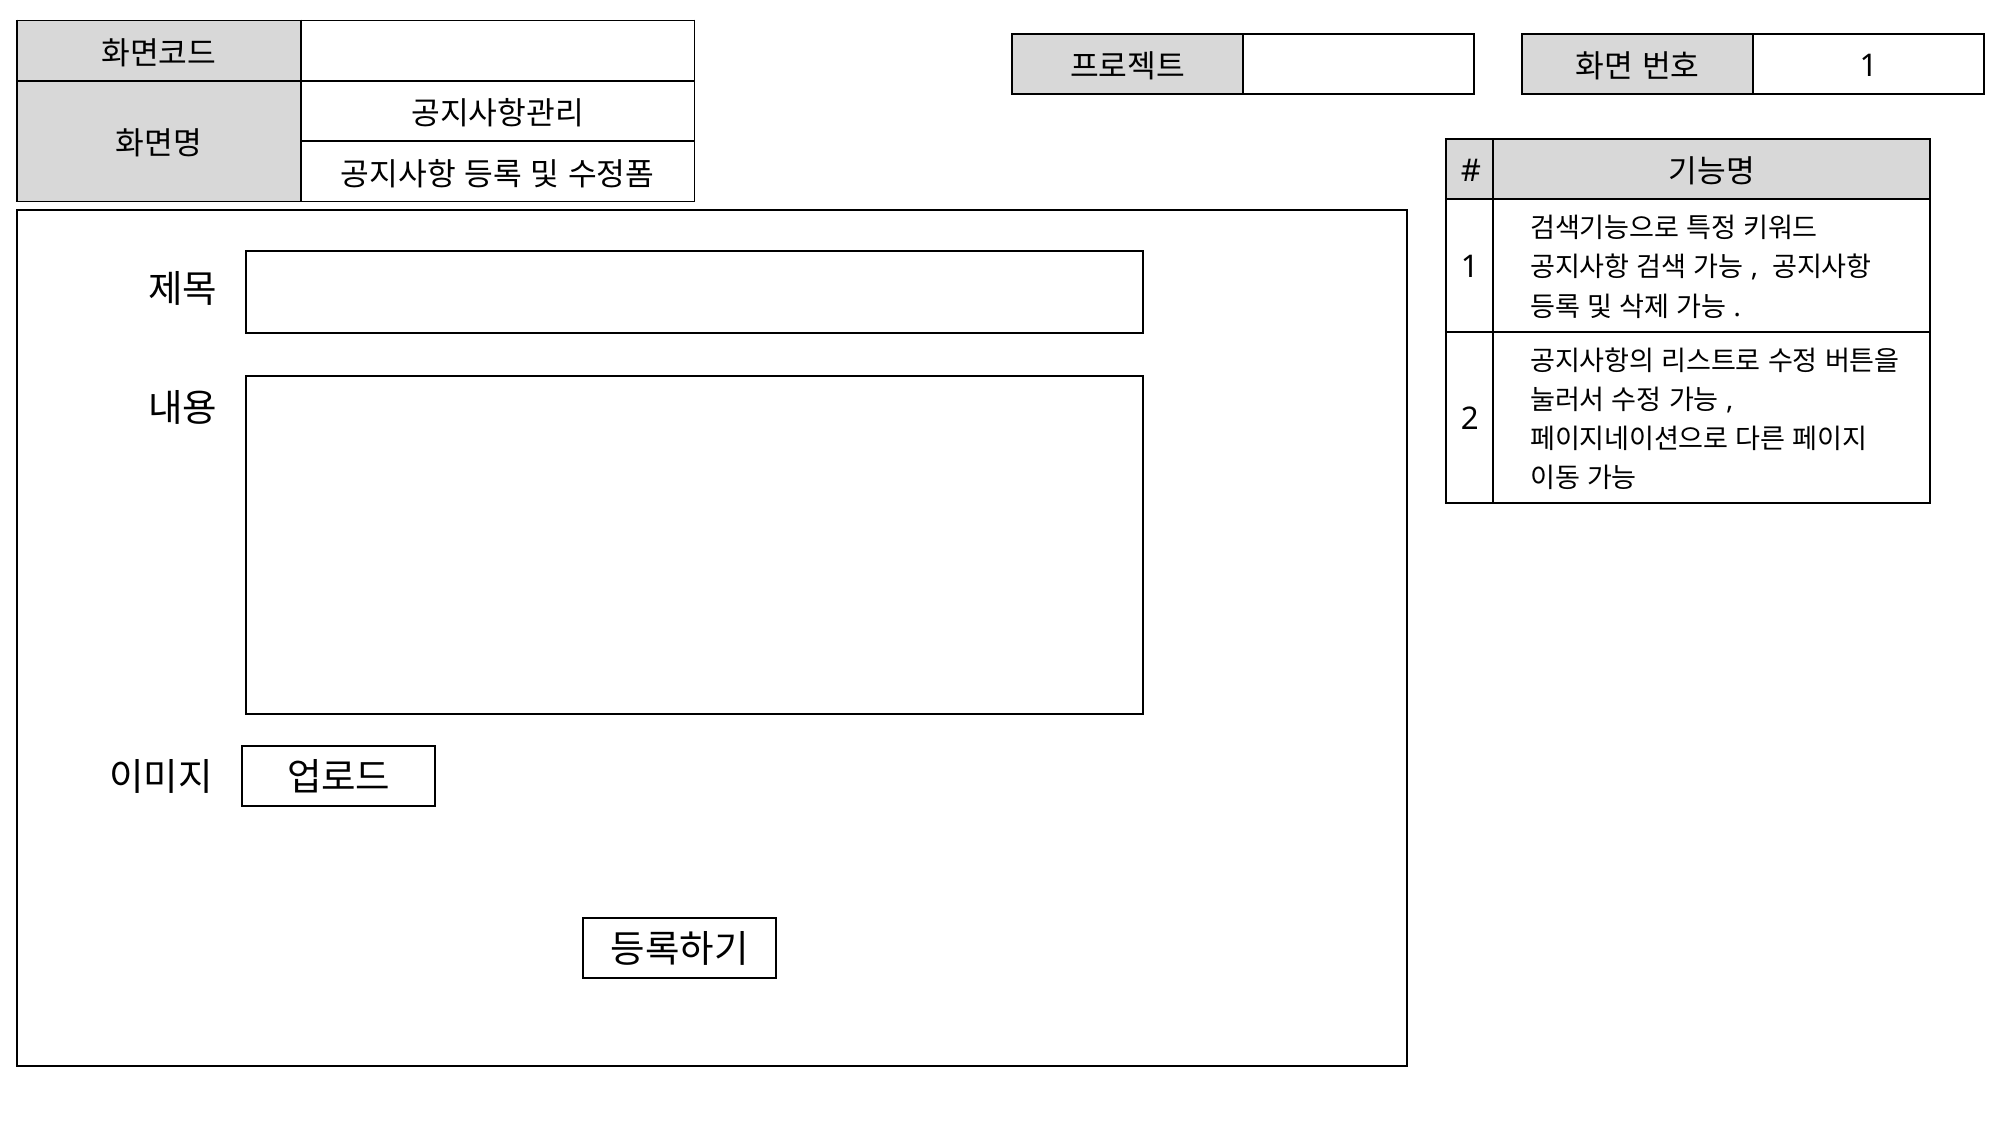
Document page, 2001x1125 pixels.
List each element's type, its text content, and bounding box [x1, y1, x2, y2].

table_header 프로젝트 [1013, 35, 1242, 93]
table_cell 1 [1447, 200, 1492, 331]
table_header 기능명 [1494, 140, 1929, 198]
table_cell 검색기능으로 특정 키워드 공지사항 검색 가능, 공지사항 등록 및 삭제 가능. [1494, 200, 1929, 331]
table_cell 화면명 [18, 82, 300, 201]
table_cell 공지사항의 리스트로 수정 버튼을 눌러서 수정 가능, 페이지네이션으로 다른 페이지 이동 가능 [1494, 333, 1929, 502]
text_box [245, 250, 1144, 334]
text_box [16, 209, 1408, 1067]
table_cell 공지사항관리 [302, 82, 694, 140]
text_box 내용 [133, 376, 246, 436]
table_header [302, 21, 694, 80]
table_header # [1447, 140, 1492, 198]
table_header 화면코드 [18, 21, 300, 80]
text_box [245, 375, 1144, 715]
text_box 이미지 [94, 745, 243, 806]
table_cell 공지사항 등록 및 수정폼 [302, 142, 694, 201]
table_header 화면 번호 [1523, 35, 1752, 93]
table_header 1 [1754, 35, 1983, 93]
table_header [1244, 35, 1473, 93]
text_box 업로드 [241, 745, 436, 807]
text_box 등록하기 [582, 917, 777, 979]
table_cell 2 [1447, 333, 1492, 502]
text_box 제목 [133, 257, 246, 317]
